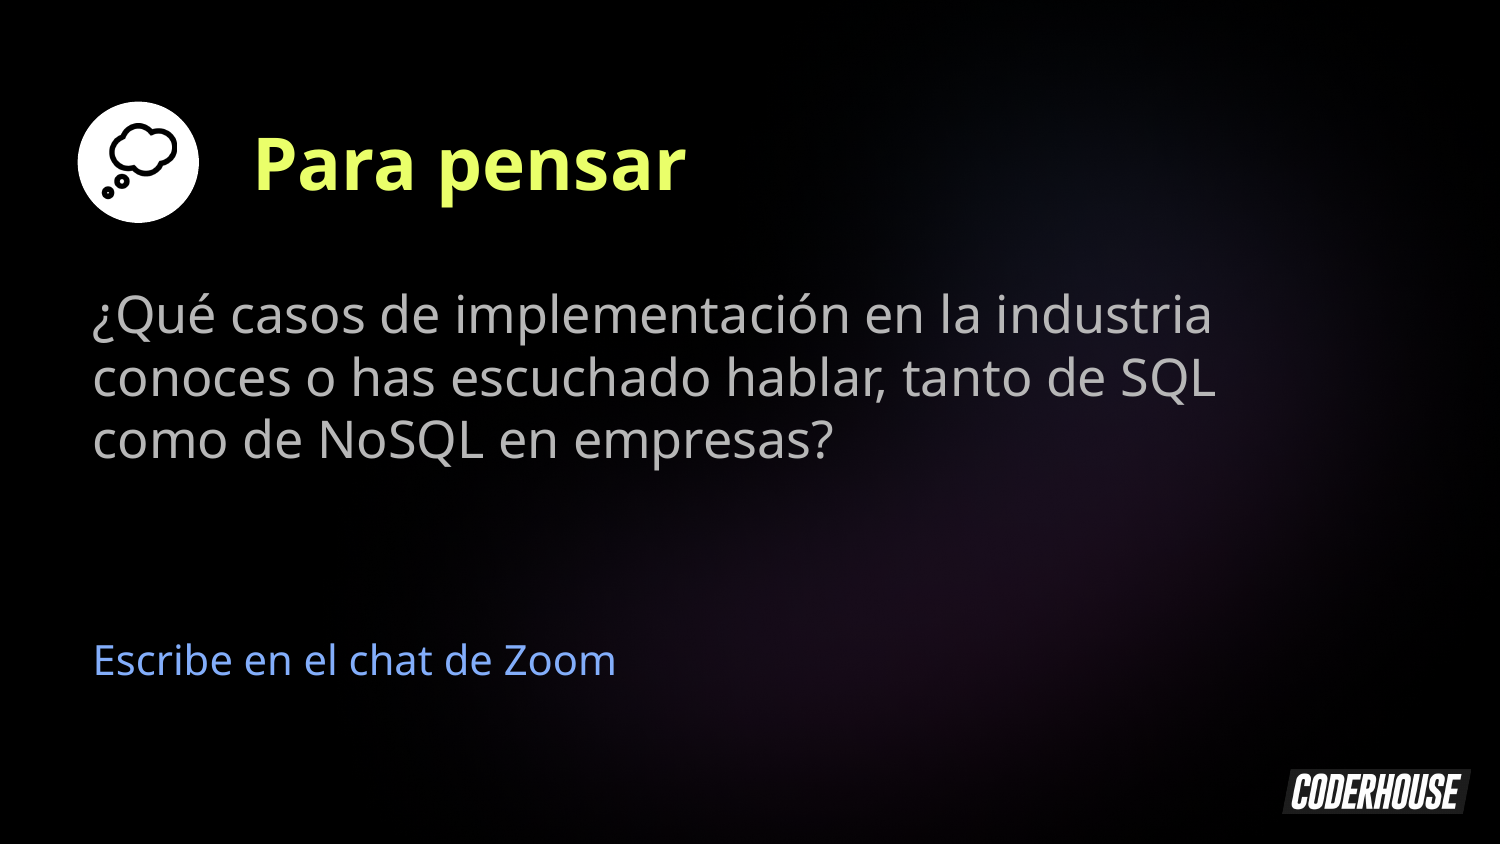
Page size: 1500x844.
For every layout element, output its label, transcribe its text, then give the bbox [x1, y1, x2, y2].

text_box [77, 101, 200, 224]
picture [0, 0, 1500, 844]
text_box Para pensar [237, 112, 1414, 222]
text_box Escribe en el chat de Zoom [77, 619, 1254, 699]
text_box ¿Qué casos de implementación en la industria conoces o has escuchado hablar, tanto de SQL como de NoSQL en empresas? [77, 266, 1254, 485]
